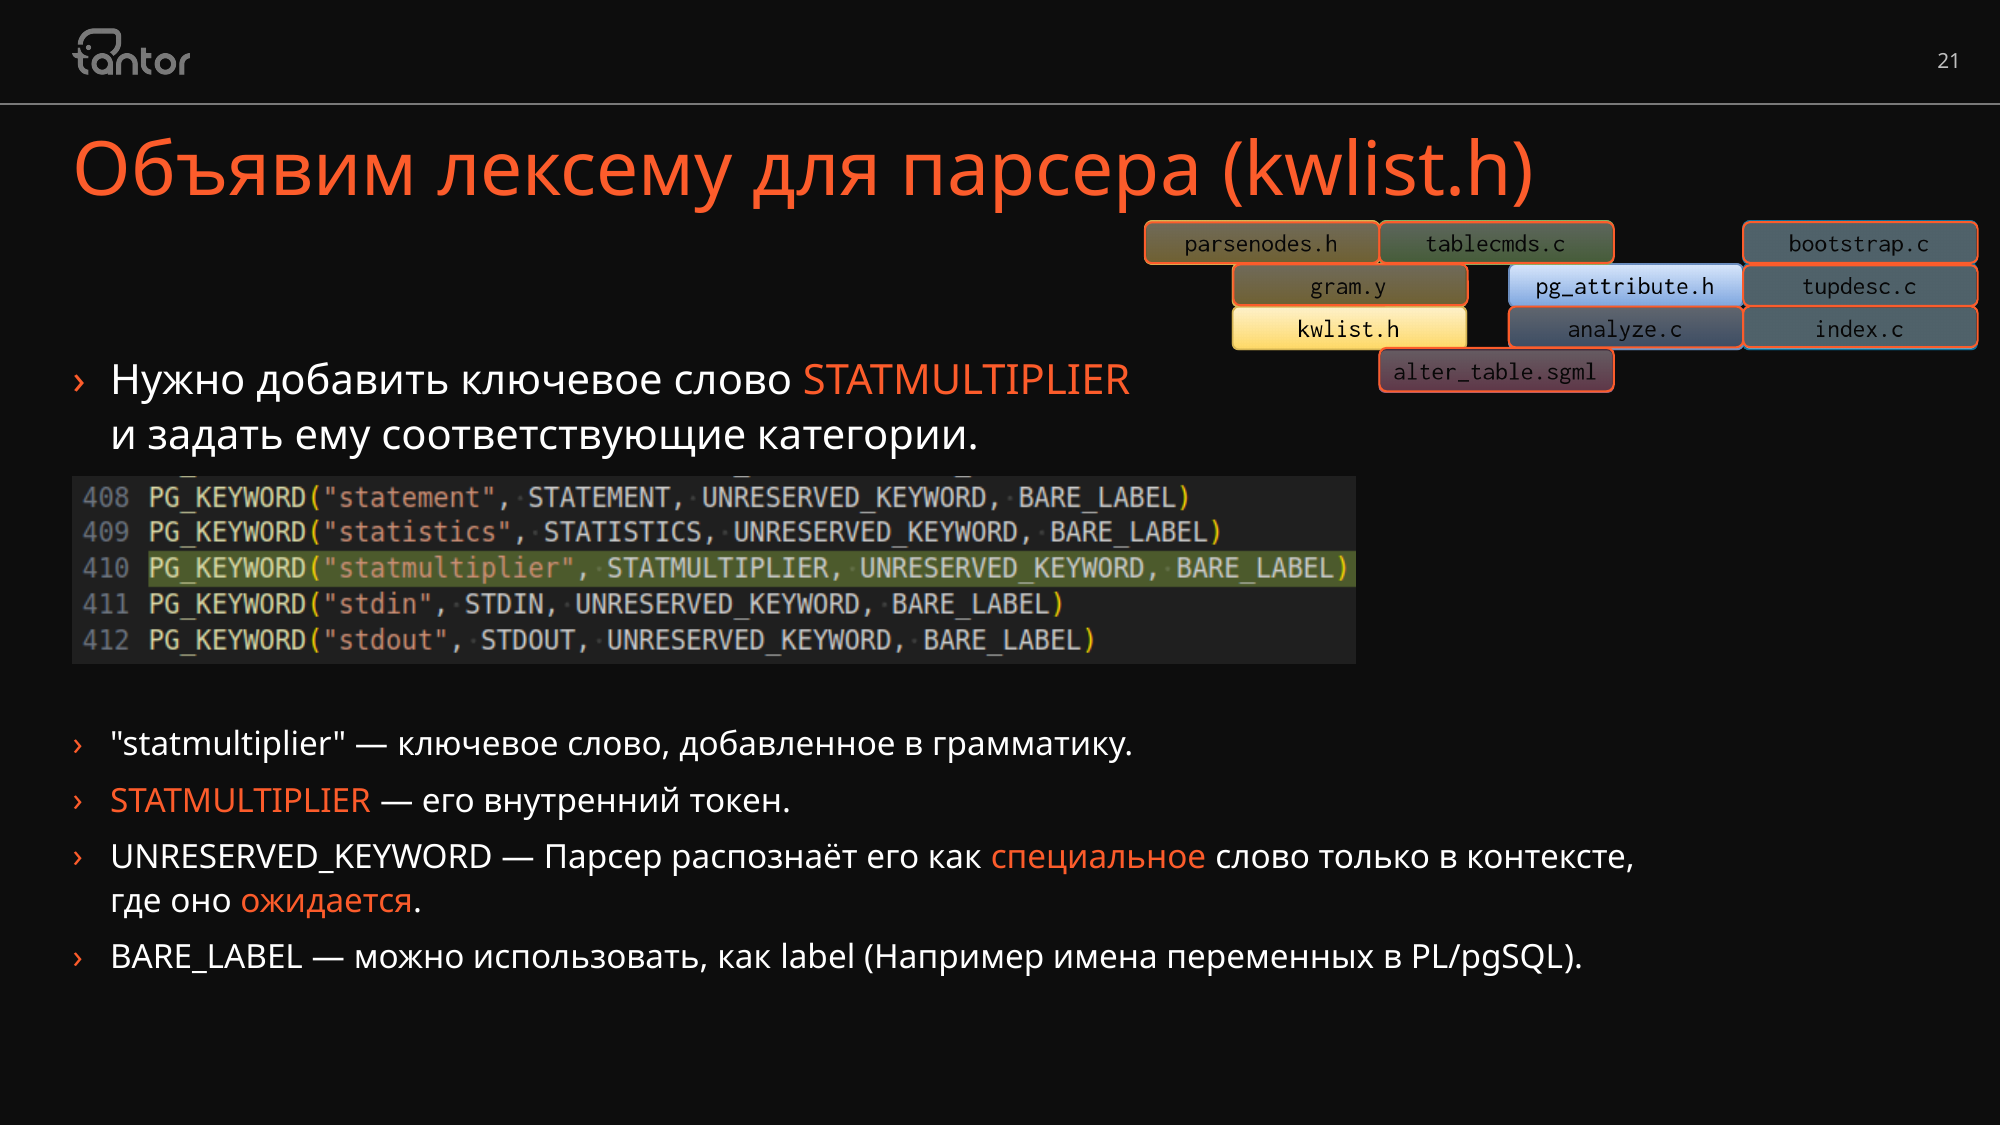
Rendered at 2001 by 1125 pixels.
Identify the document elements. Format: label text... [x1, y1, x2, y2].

picture [1144, 219, 1978, 393]
title Объявим лексему для парсера (kwlist.h) [72, 111, 1928, 330]
picture [72, 475, 1356, 664]
picture [72, 28, 190, 75]
list Нужно добавить ключевое слово STATMULTIPLIER и задать ему соответствующие категории. "statmultiplier" — ключевое слово, добавленное в грамматику. STATMULTIPLIER — его внутренний токен. UNRESERVED_KEYWORD — Парсер распознаёт его как специальное слово только в контексте, где оно ожидается. BARE_LABEL — можно использовать, как label (Например имена переменных в PL/pgSQL). [72, 347, 1928, 1022]
